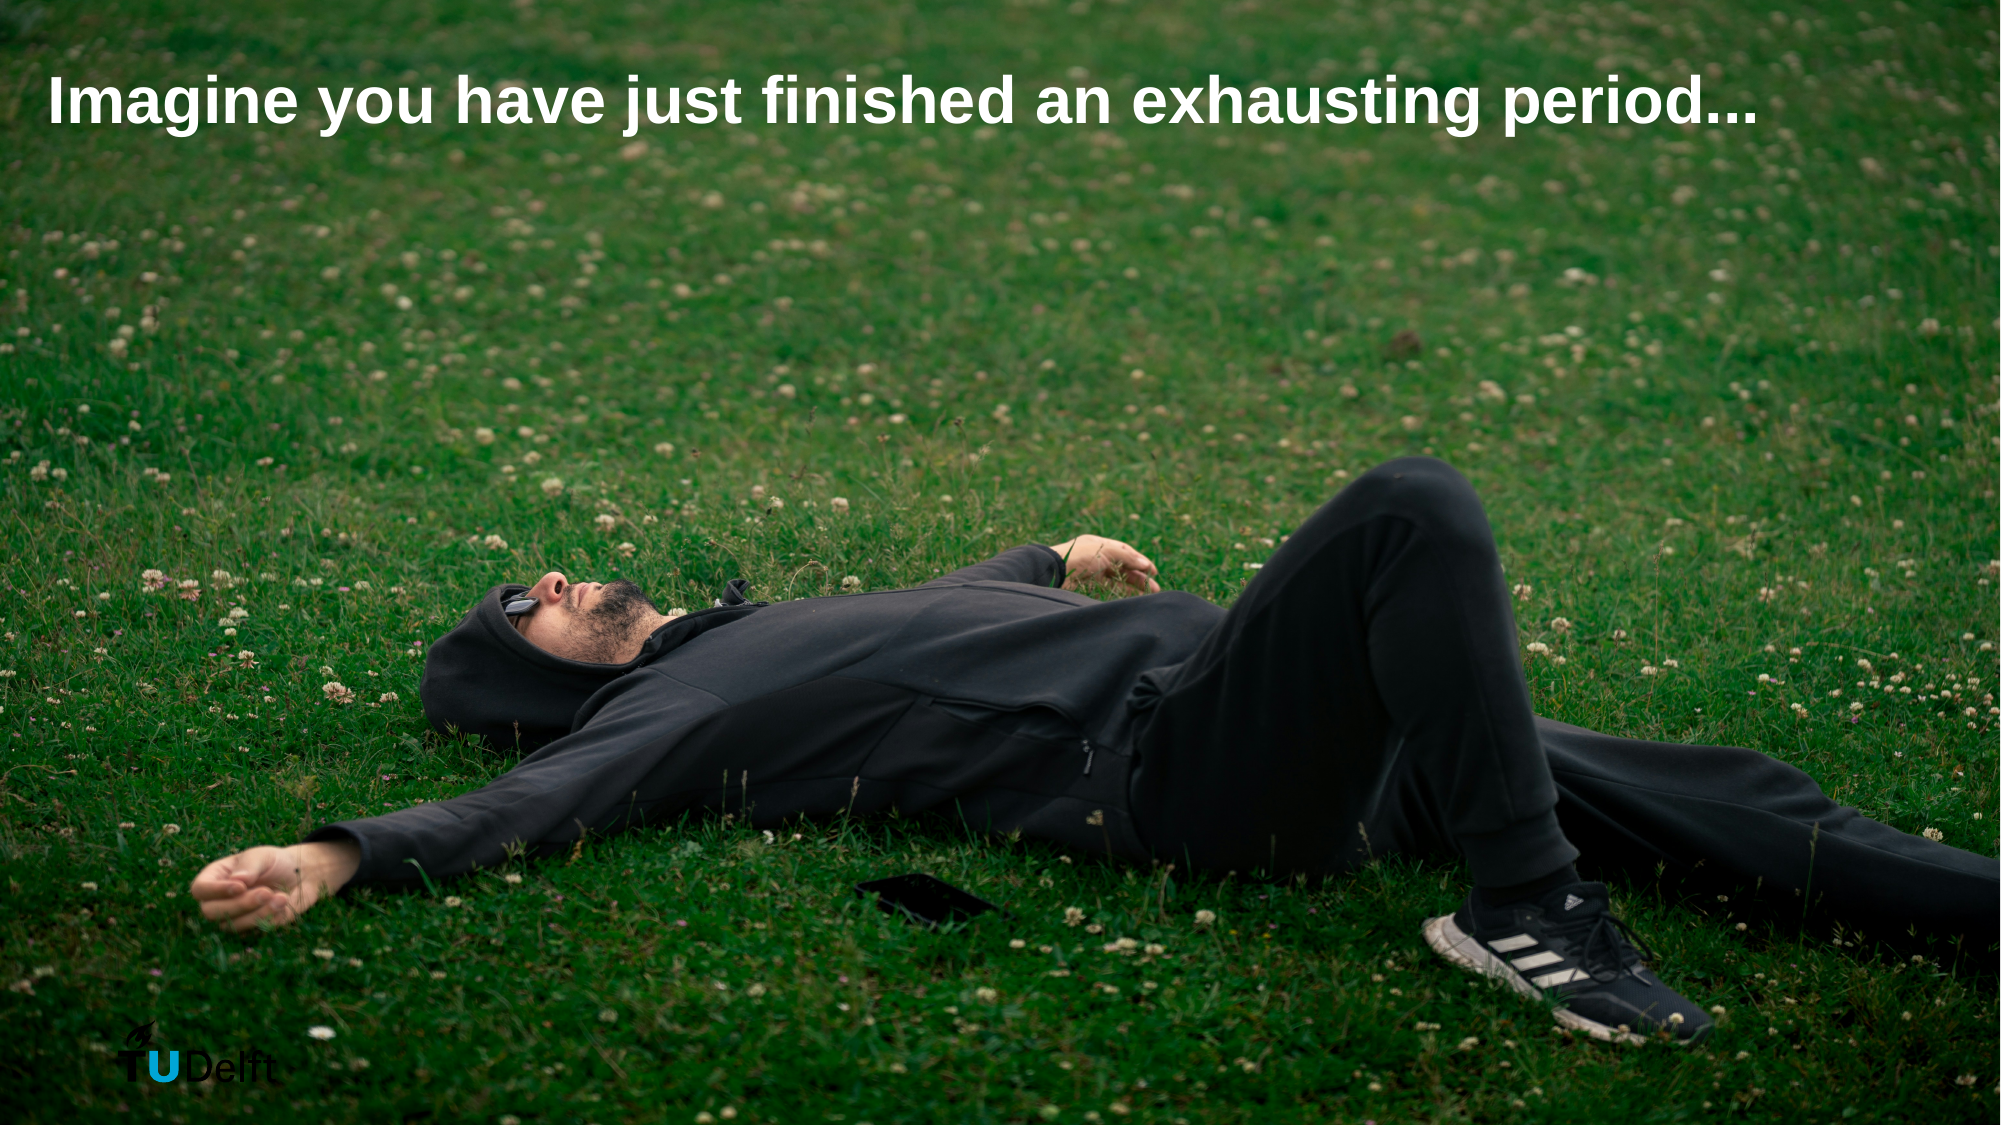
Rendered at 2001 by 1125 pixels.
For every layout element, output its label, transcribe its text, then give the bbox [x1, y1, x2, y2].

title Imagine you have just finished an exhausting period... [47, 66, 1812, 120]
picture [0, 0, 2001, 1125]
